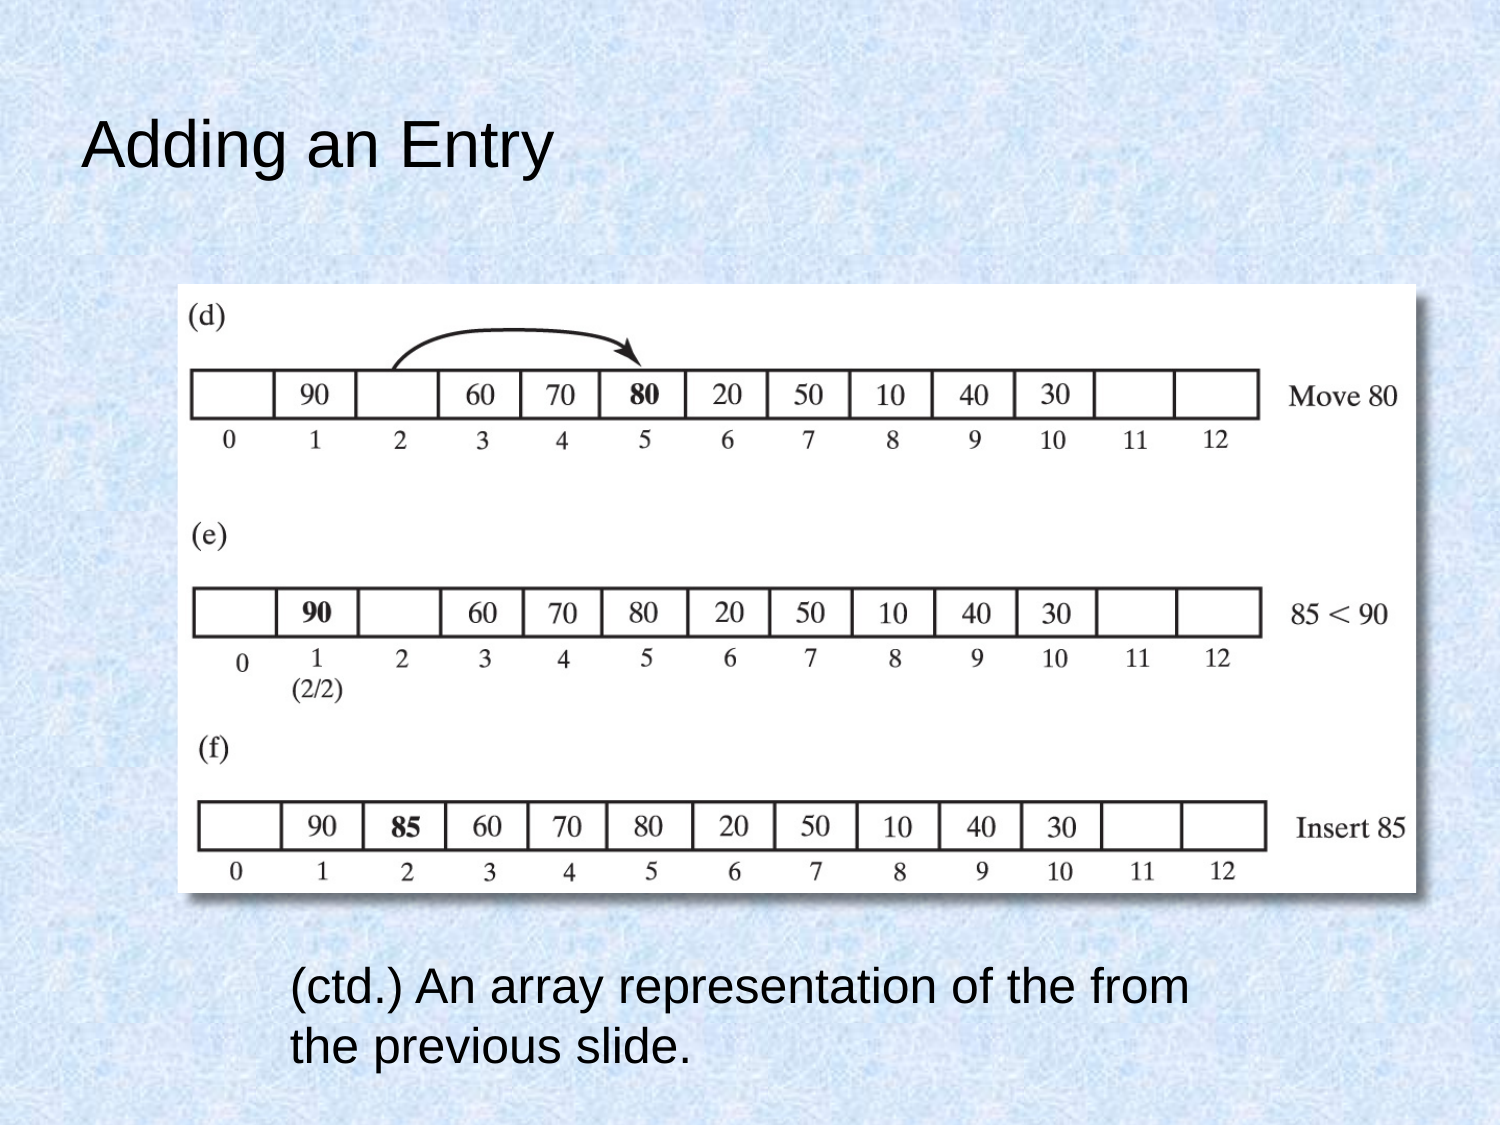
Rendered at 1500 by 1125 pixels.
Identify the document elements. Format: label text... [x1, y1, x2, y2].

text_box (ctd.) An array representation of the from the previous slide. [275, 945, 1275, 1081]
title Adding an Entry [66, 47, 1417, 235]
picture [0, 0, 1500, 1125]
